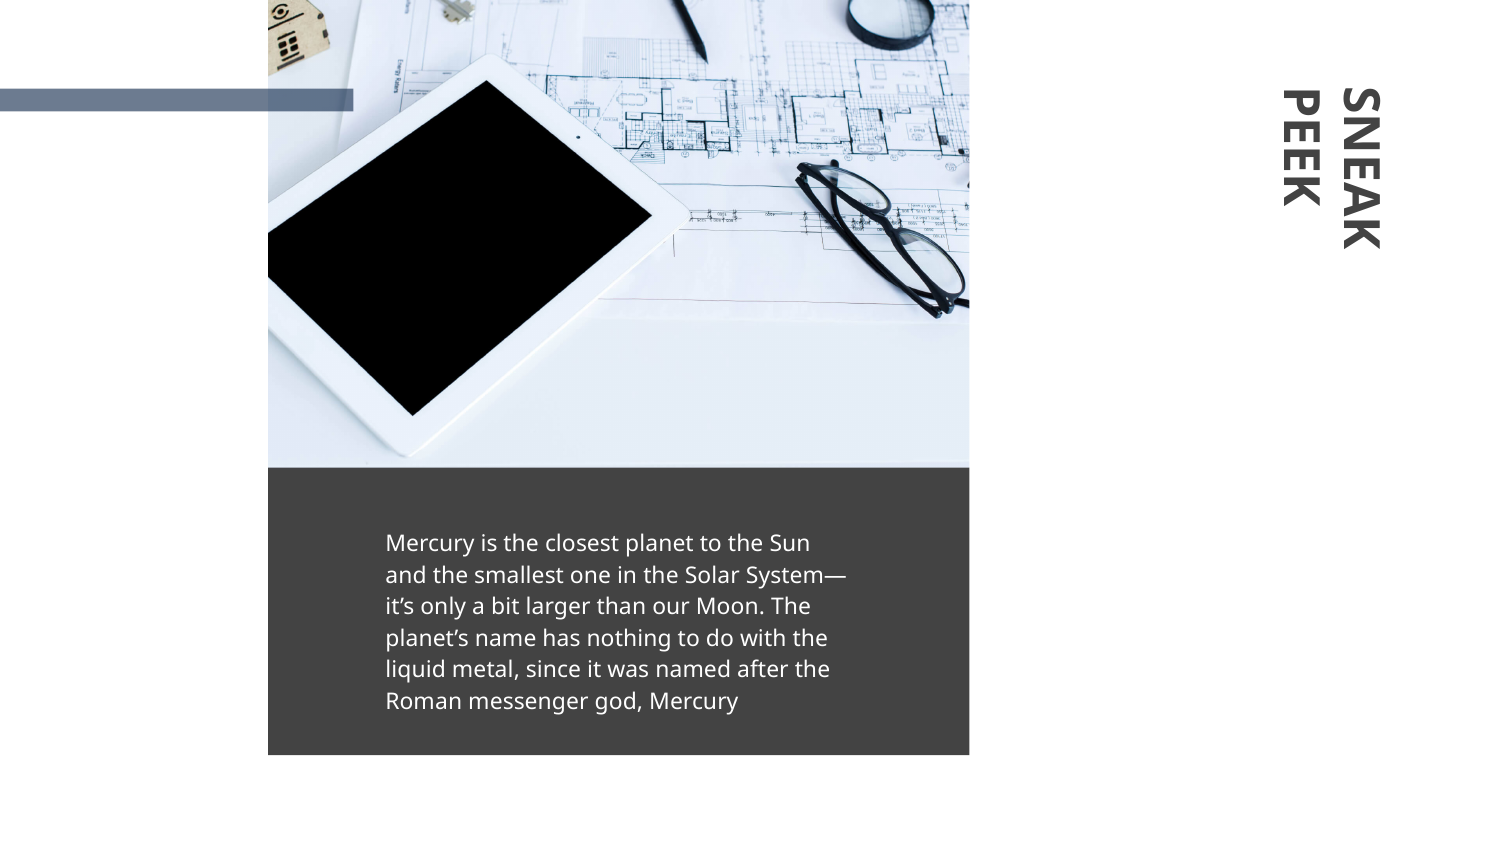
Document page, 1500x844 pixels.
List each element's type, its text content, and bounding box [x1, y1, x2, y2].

text_box [268, 476, 970, 756]
picture [267, 0, 970, 468]
subtitle Mercury is the closest planet to the Sun and the smallest one in the Solar System—it’s only a bit larger than our Moon. The planet’s name has nothing to do with the liquid metal, since it was named after the Roman messenger god, Mercury [370, 509, 868, 676]
text_box [0, 88, 262, 112]
title SNEAK PEEK [1294, 71, 1375, 351]
